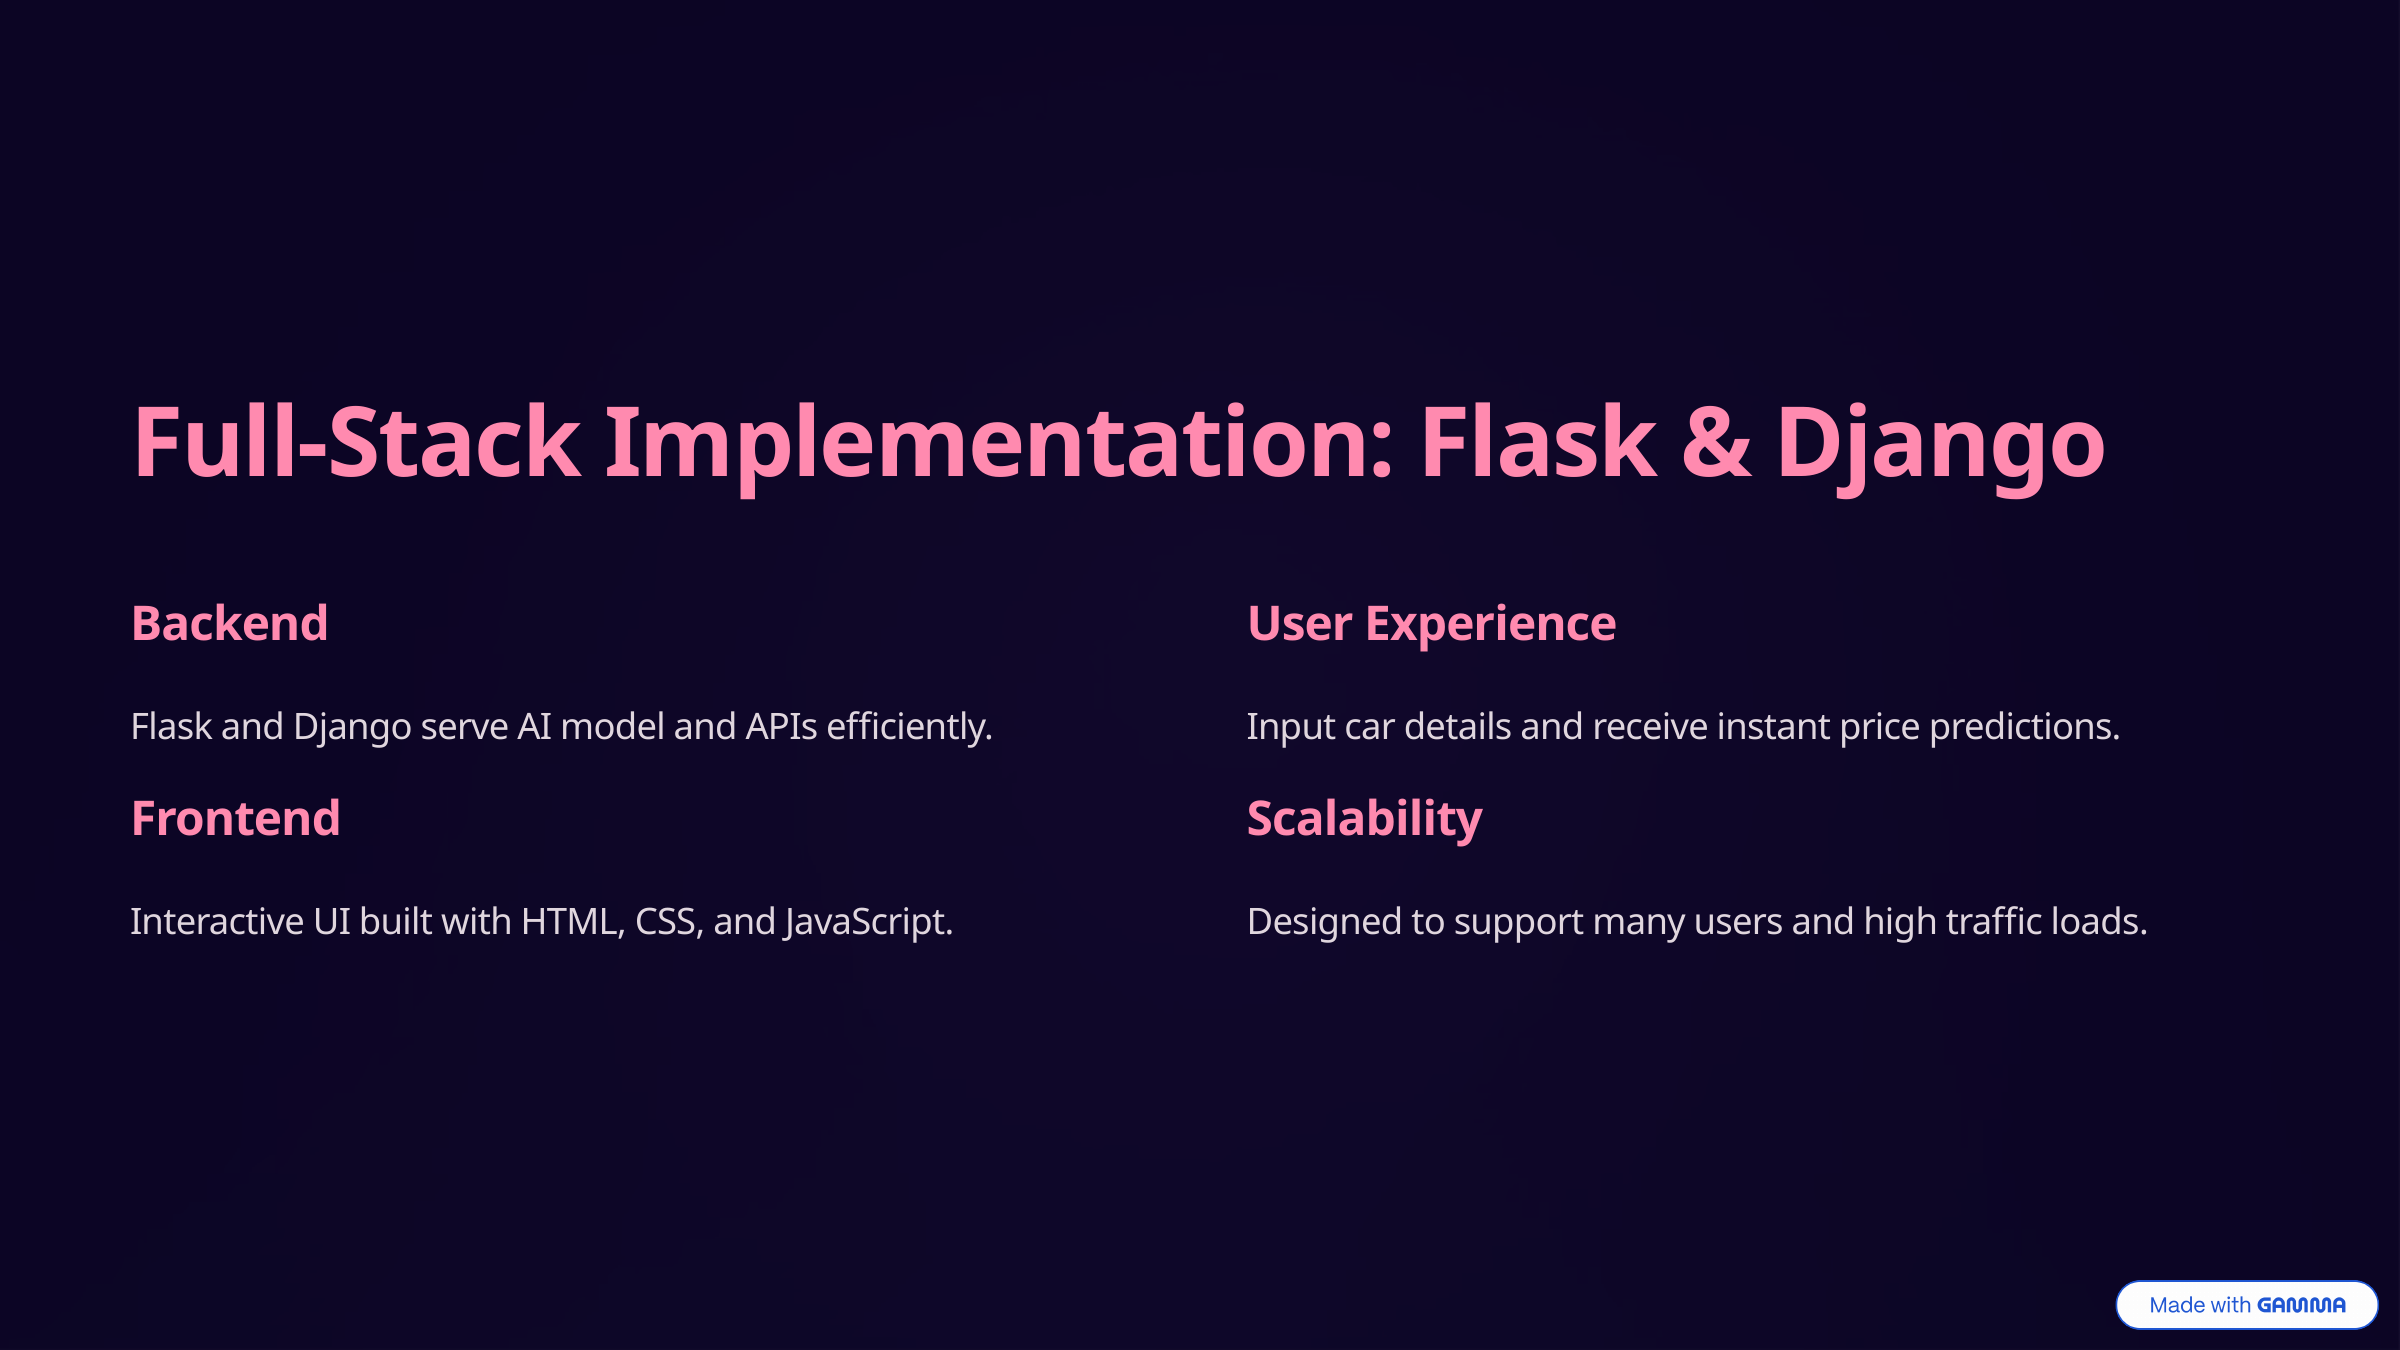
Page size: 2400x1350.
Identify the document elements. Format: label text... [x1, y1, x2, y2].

picture [2106, 1271, 2389, 1339]
text_box Full-Stack Implementation: Flask & Django [130, 374, 1972, 497]
text_box Interactive UI built with HTML, CSS, and JavaScript. [130, 882, 1155, 943]
text_box Backend [130, 589, 619, 651]
text_box Input car details and receive instant price predictions. [1246, 687, 2271, 748]
text_box Frontend [130, 784, 619, 846]
text_box User Experience [1246, 589, 1735, 651]
text_box Designed to support many users and high traffic loads. [1246, 882, 2271, 943]
text_box Flask and Django serve AI model and APIs efficiently. [130, 687, 1155, 748]
text_box Scalability [1246, 784, 1735, 846]
